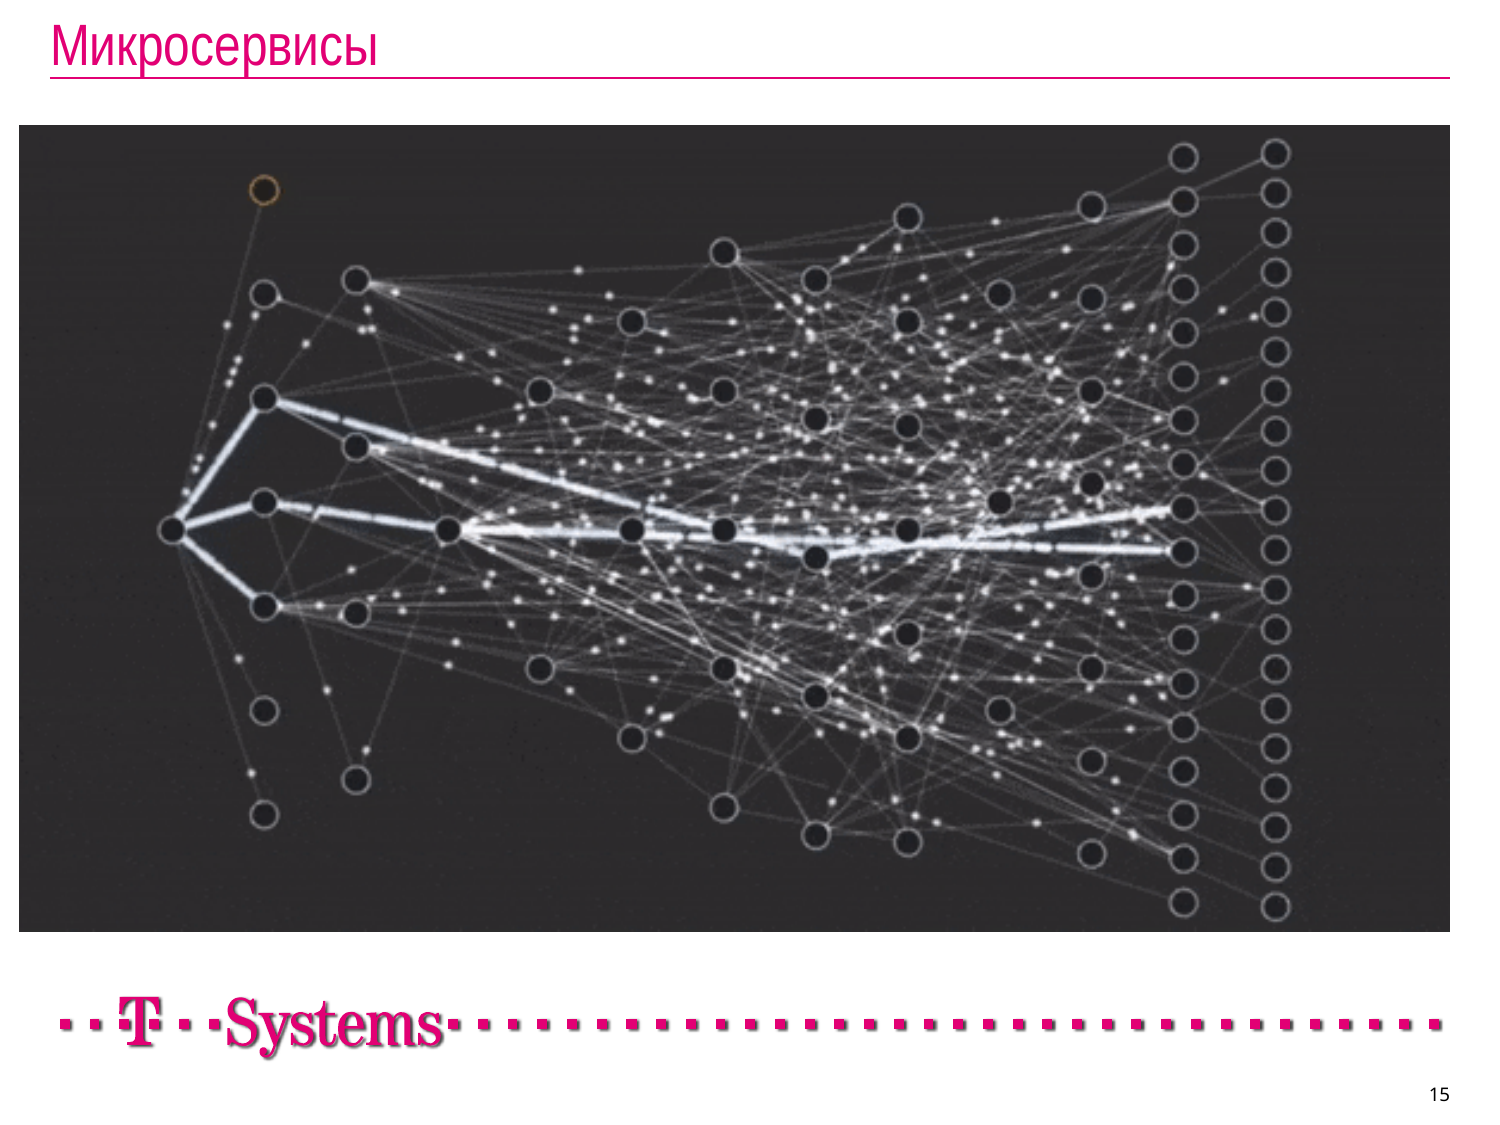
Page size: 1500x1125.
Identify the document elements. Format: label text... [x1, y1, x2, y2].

title Микросервисы [50, 14, 1450, 91]
slide_number 15 [1361, 1082, 1451, 1107]
picture [18, 125, 1450, 932]
